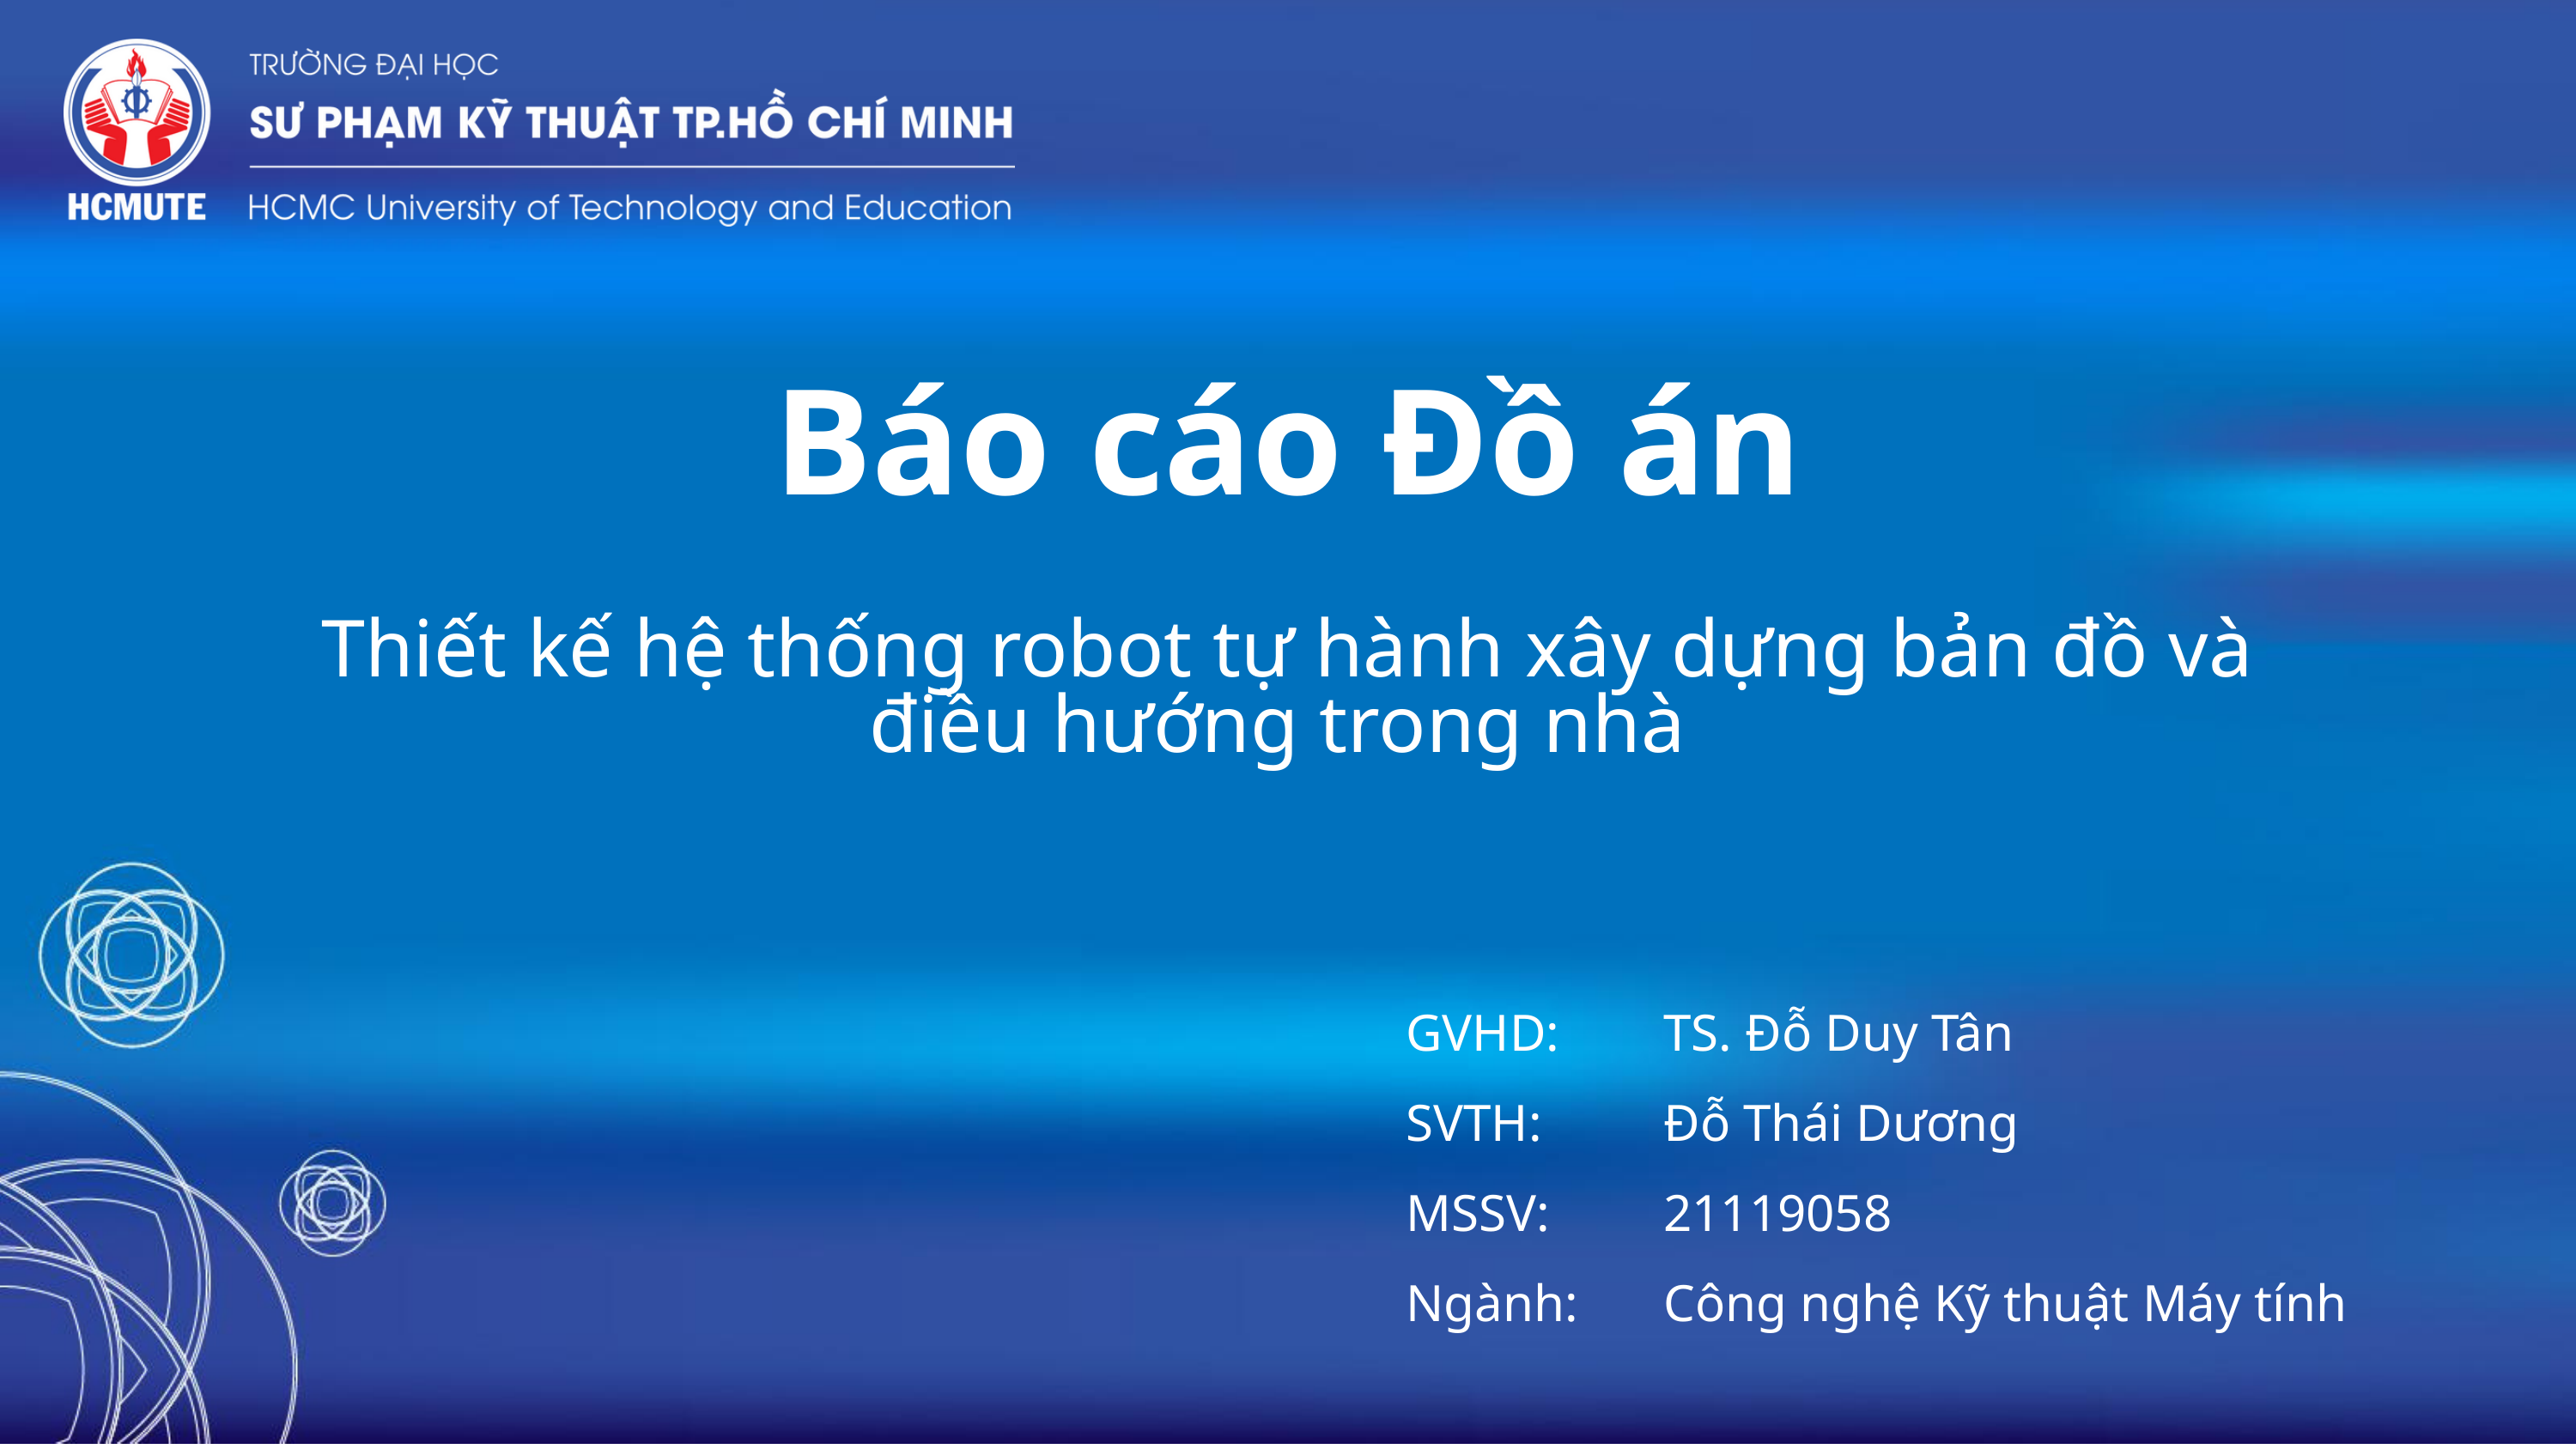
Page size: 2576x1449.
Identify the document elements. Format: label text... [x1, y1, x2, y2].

text_box [0, 0, 2576, 1444]
text_box Thiết kế hệ thống robot tự hành xây dựng bản đồ và điều hướng trong nhà [296, 616, 2280, 808]
text_box GVHD: TS. Đỗ Duy Tân SVTH: Đỗ Thái Dương MSSV: 21119058 Ngành: Công nghệ Kỹ thuật Máy tính [1406, 971, 2498, 1377]
text_box [64, 39, 1015, 227]
text_box Báo cáo Đồ án [422, 366, 2154, 524]
